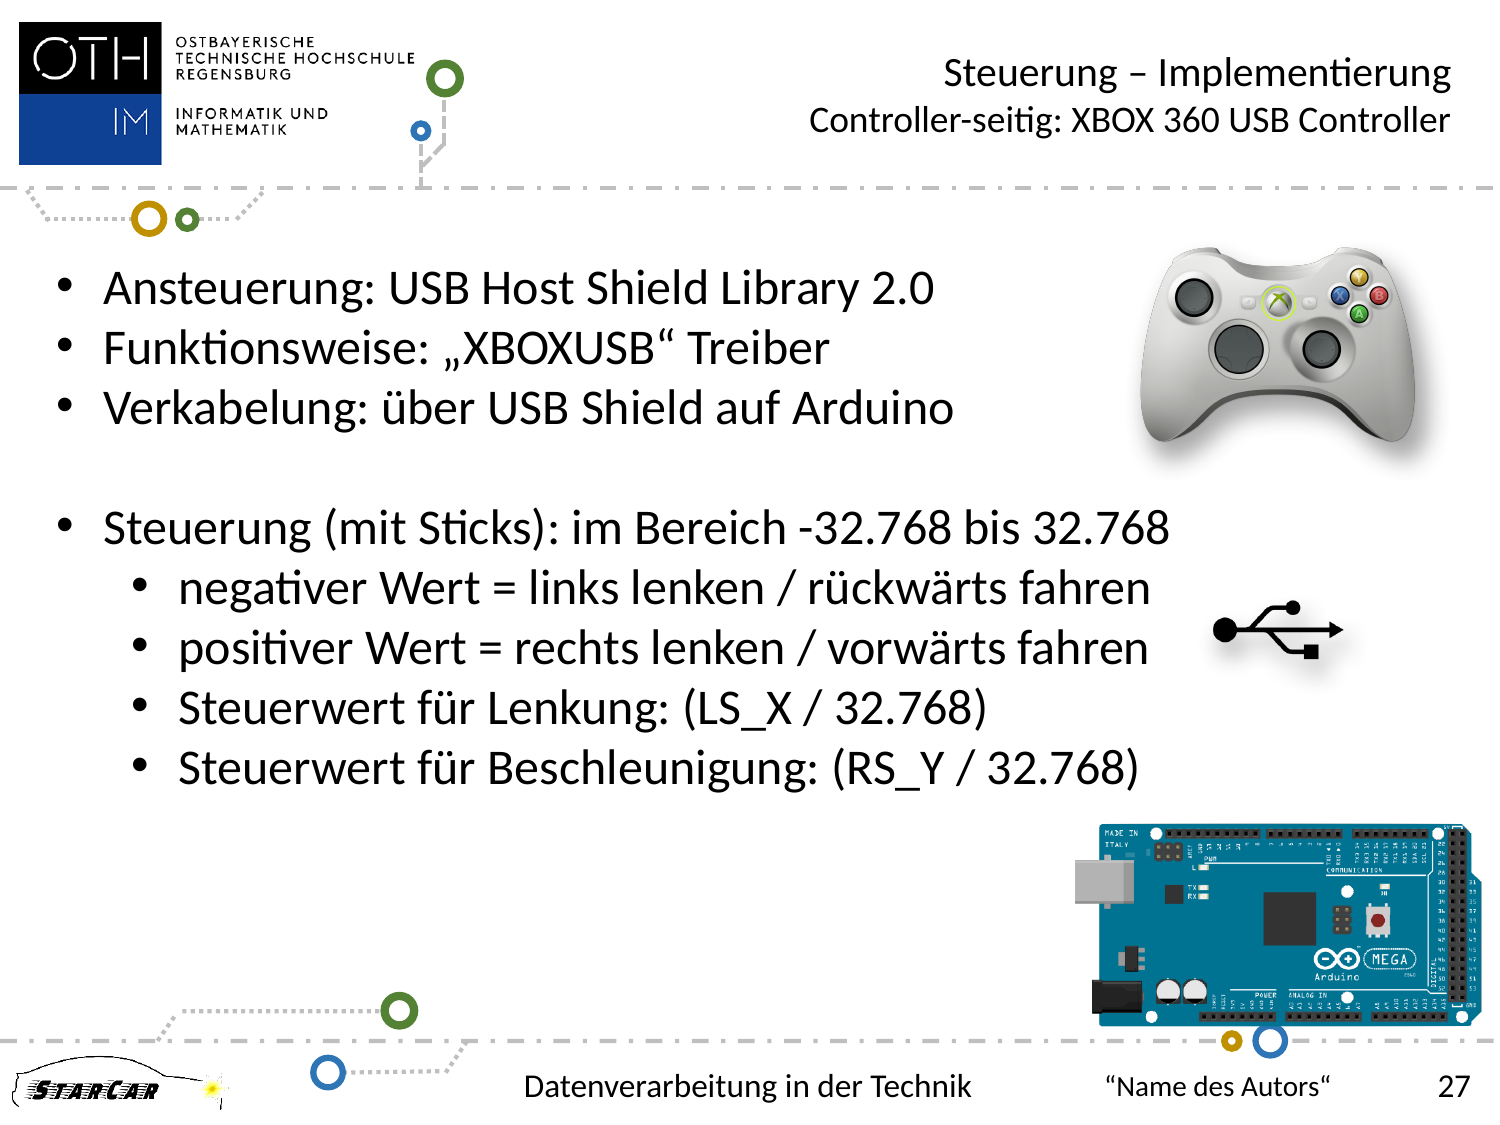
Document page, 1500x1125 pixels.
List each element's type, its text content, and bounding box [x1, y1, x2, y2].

list Steuerung – Implementierung Controller-seitig: XBOX 360 USB Controller [478, 21, 1452, 164]
picture [19, 22, 428, 165]
footer Datenverarbeitung in der Technik [0, 1042, 1497, 1125]
text_box Ansteuerung: USB Host Shield Library 2.0 Funktionsweise: „XBOXUSB“ Treiber Verkabelung: über USB Shield auf Arduino Steuerung (mit Sticks): im Bereich -32.768 bis 32.768 negativer Wert = links lenken / rückwärts fahren positiver Wert = rechts lenken / vorwärts fahren Steuerwert für Lenkung: (LS_X / 32.768) Steuerwert für Beschleunigung: (RS_Y / 32.768) [41, 247, 1202, 802]
picture [417, 127, 424, 134]
picture [1209, 596, 1347, 663]
picture [1070, 816, 1485, 1029]
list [1139, 247, 1416, 443]
